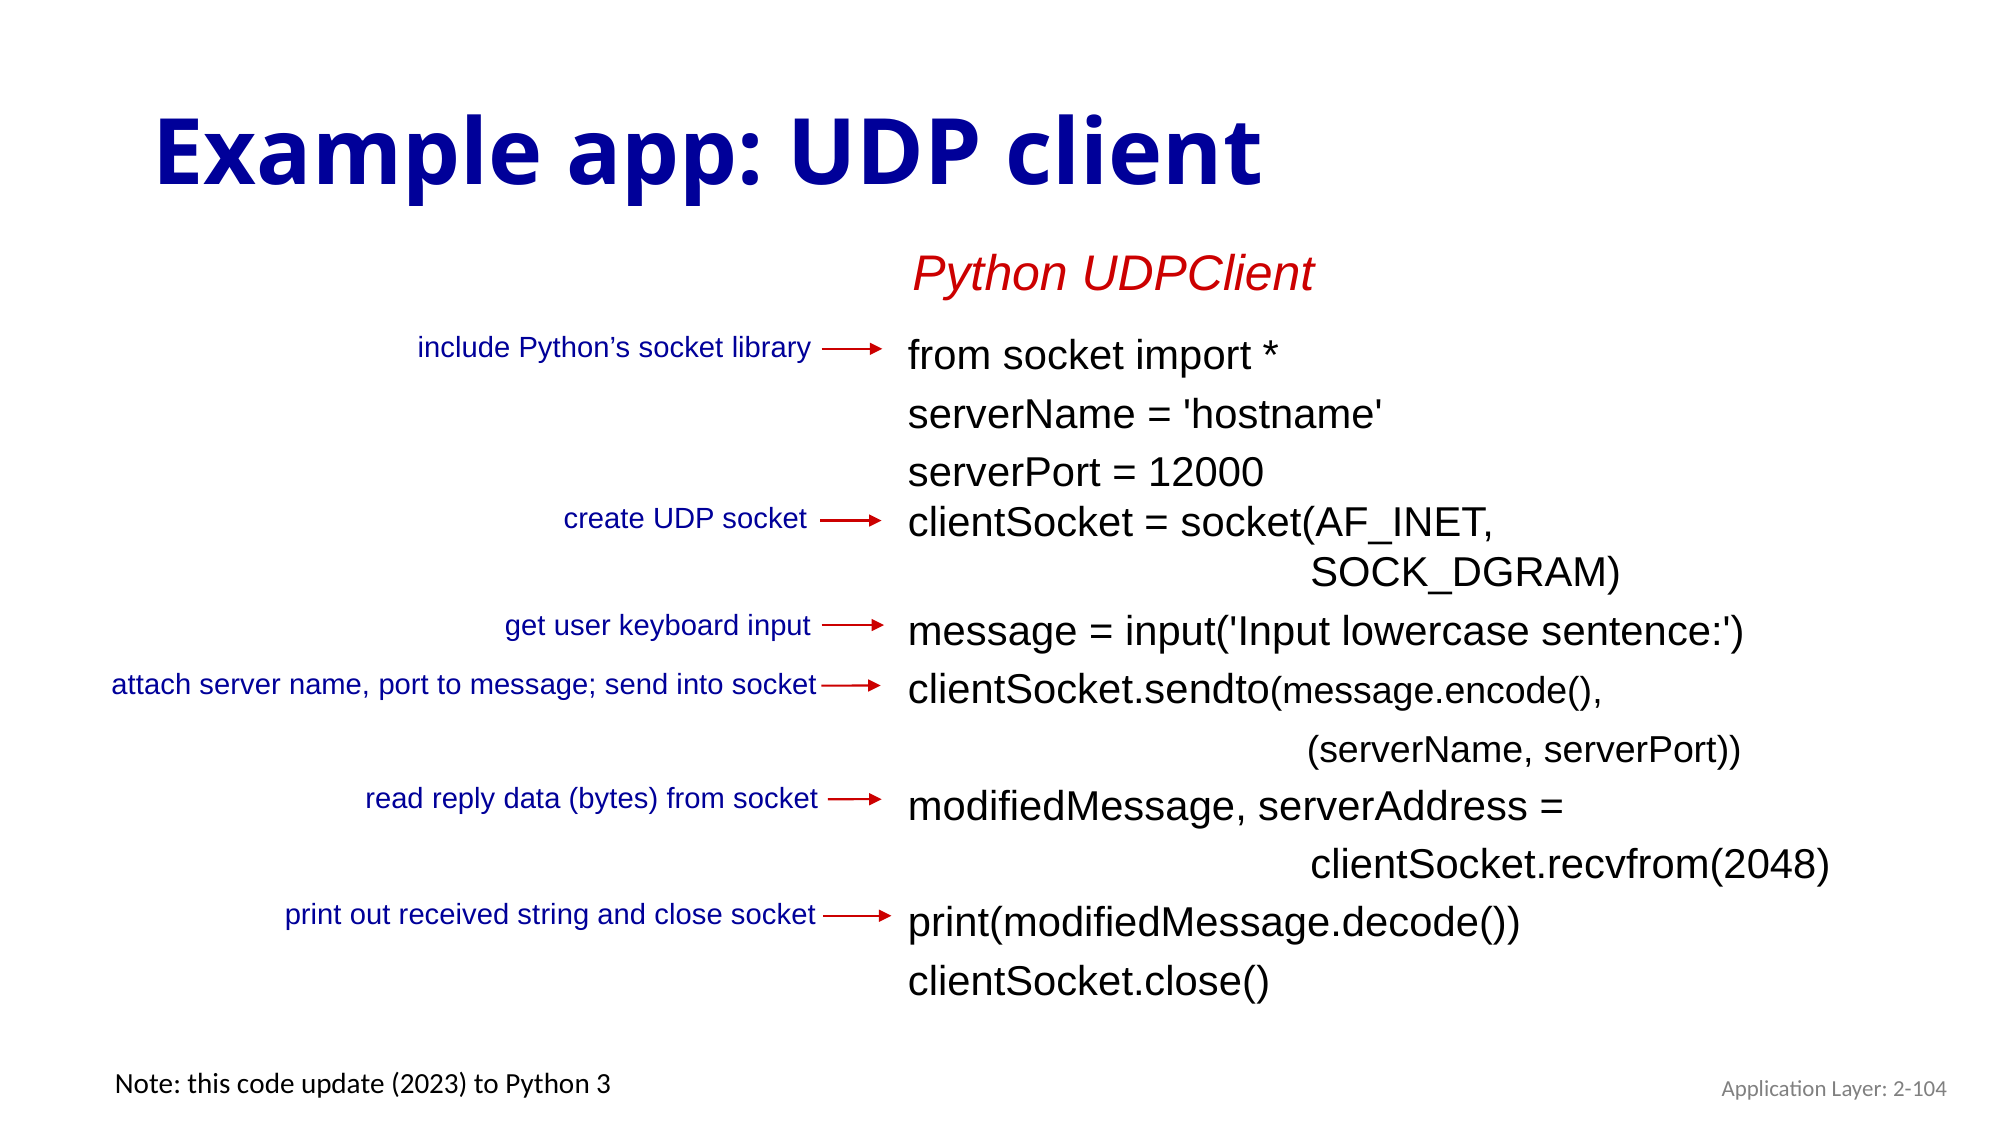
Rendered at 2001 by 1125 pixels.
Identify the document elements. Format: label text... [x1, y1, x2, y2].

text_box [350, 749, 1022, 823]
text_box from socket import * serverName = 'hostname' serverPort = 12000 clientSocket = socket(AF_INET, SOCK_DGRAM) message = input('Input lowercase sentence:') clientSocket.sendto(message.encode(), (serverName, serverPort)) modifiedMessage, serverAddress = clientSocket.recvfrom(2048) print(modifiedMessage.decode()) clientSocket.close() [893, 312, 1846, 1011]
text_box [402, 322, 899, 371]
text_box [269, 887, 892, 939]
text_box Python UDPClient [897, 233, 1330, 309]
title Example app: UDP client [137, 74, 1863, 221]
slide_number Application Layer: 2-104 [1512, 1056, 1963, 1117]
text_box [548, 491, 1032, 543]
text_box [96, 657, 881, 709]
text_box Note: this code update (2023) to Python 3 [100, 1056, 627, 1107]
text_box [490, 600, 974, 650]
